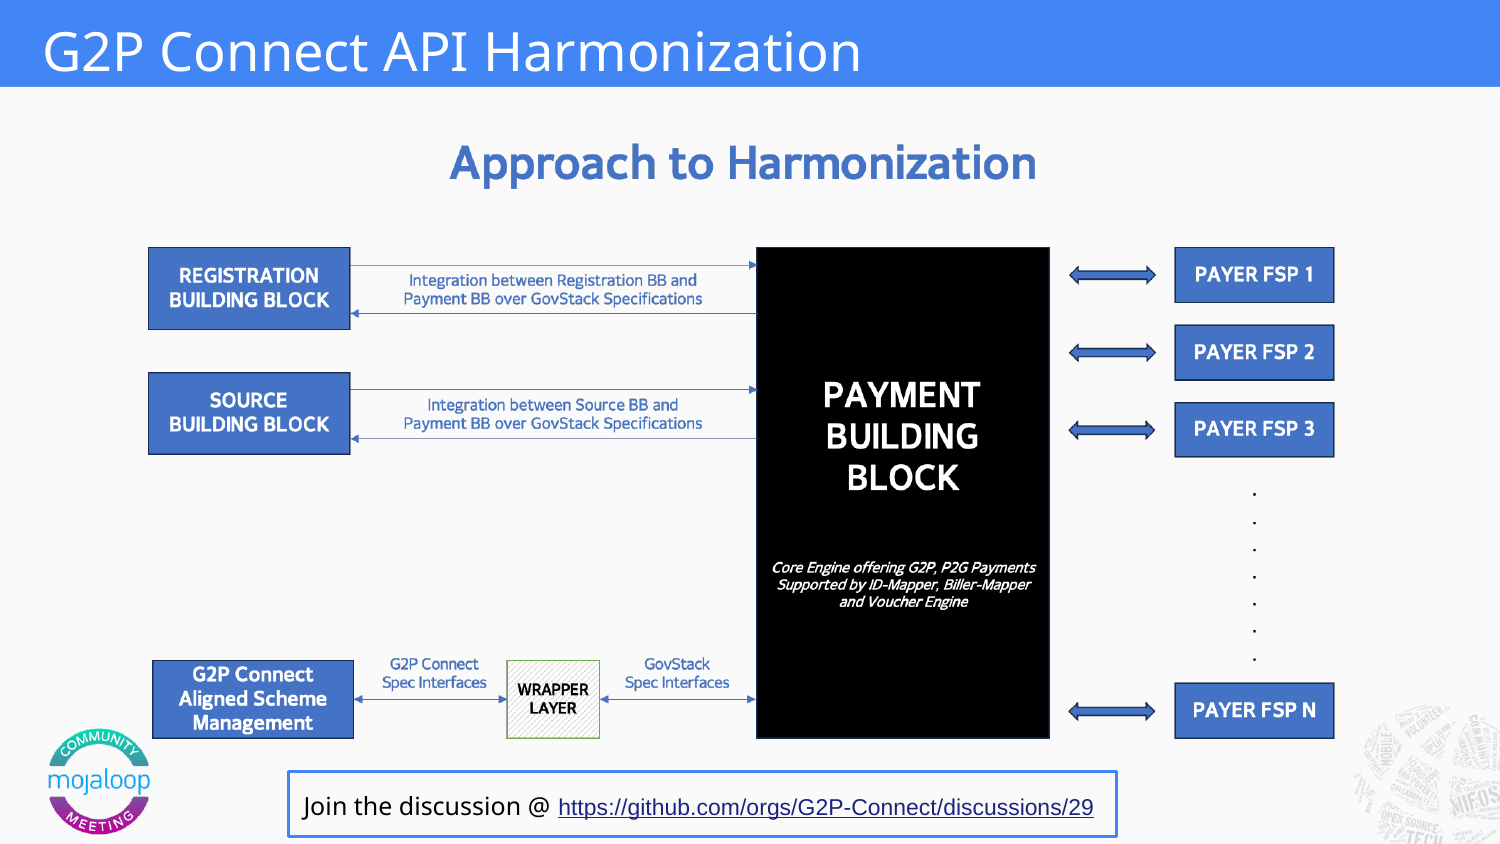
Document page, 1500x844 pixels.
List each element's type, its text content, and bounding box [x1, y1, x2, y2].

picture [0, 121, 1399, 837]
title G2P Connect API Harmonization [27, 0, 1377, 98]
text_box Join the discussion @ https://github.com/orgs/G2P-Connect/discussions/29 [288, 771, 1117, 837]
